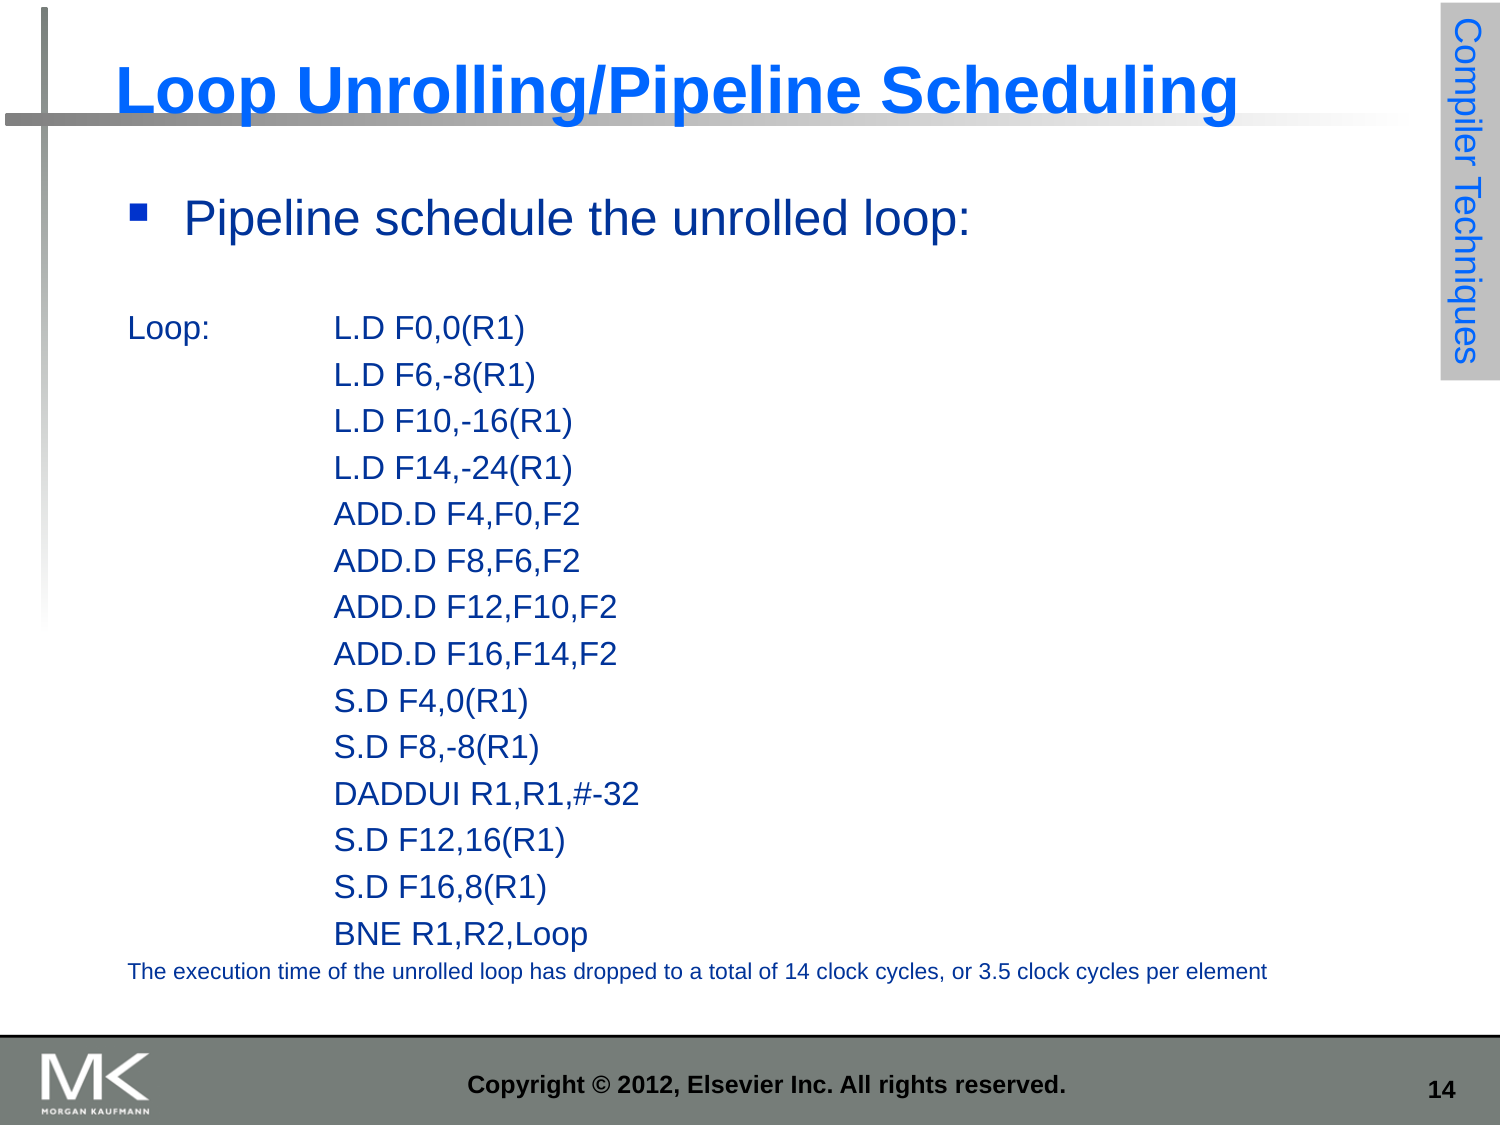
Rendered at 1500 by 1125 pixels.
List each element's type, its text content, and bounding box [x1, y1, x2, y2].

picture [29, 1046, 160, 1123]
footer Copyright © 2012, Elsevier Inc. All rights reserved. [170, 1046, 1365, 1106]
list Pipeline schedule the unrolled loop: Loop: L.D F0,0(R1) L.D F6,-8(R1) L.D F10,-16(R1) L.D F14,-24(R1) ADD.D F4,F0,F2 ADD.D F8,F6,F2 ADD.D F12,F10,F2 ADD.D F16,F14,F2 S.D F4,0(R1) S.D F8,-8(R1) DADDUI R1,R1,#-32 S.D F12,16(R1) S.D F16,8(R1) BNE R1,R2,Loop The execution time of the unrolled loop has dropped to a total of 14 clock cycles, or 3.5 clock cycles per element [111, 184, 1470, 1024]
text_box Compiler Techniques [1440, 2, 1500, 381]
title Loop Unrolling/Pipeline Scheduling [100, 37, 1440, 135]
